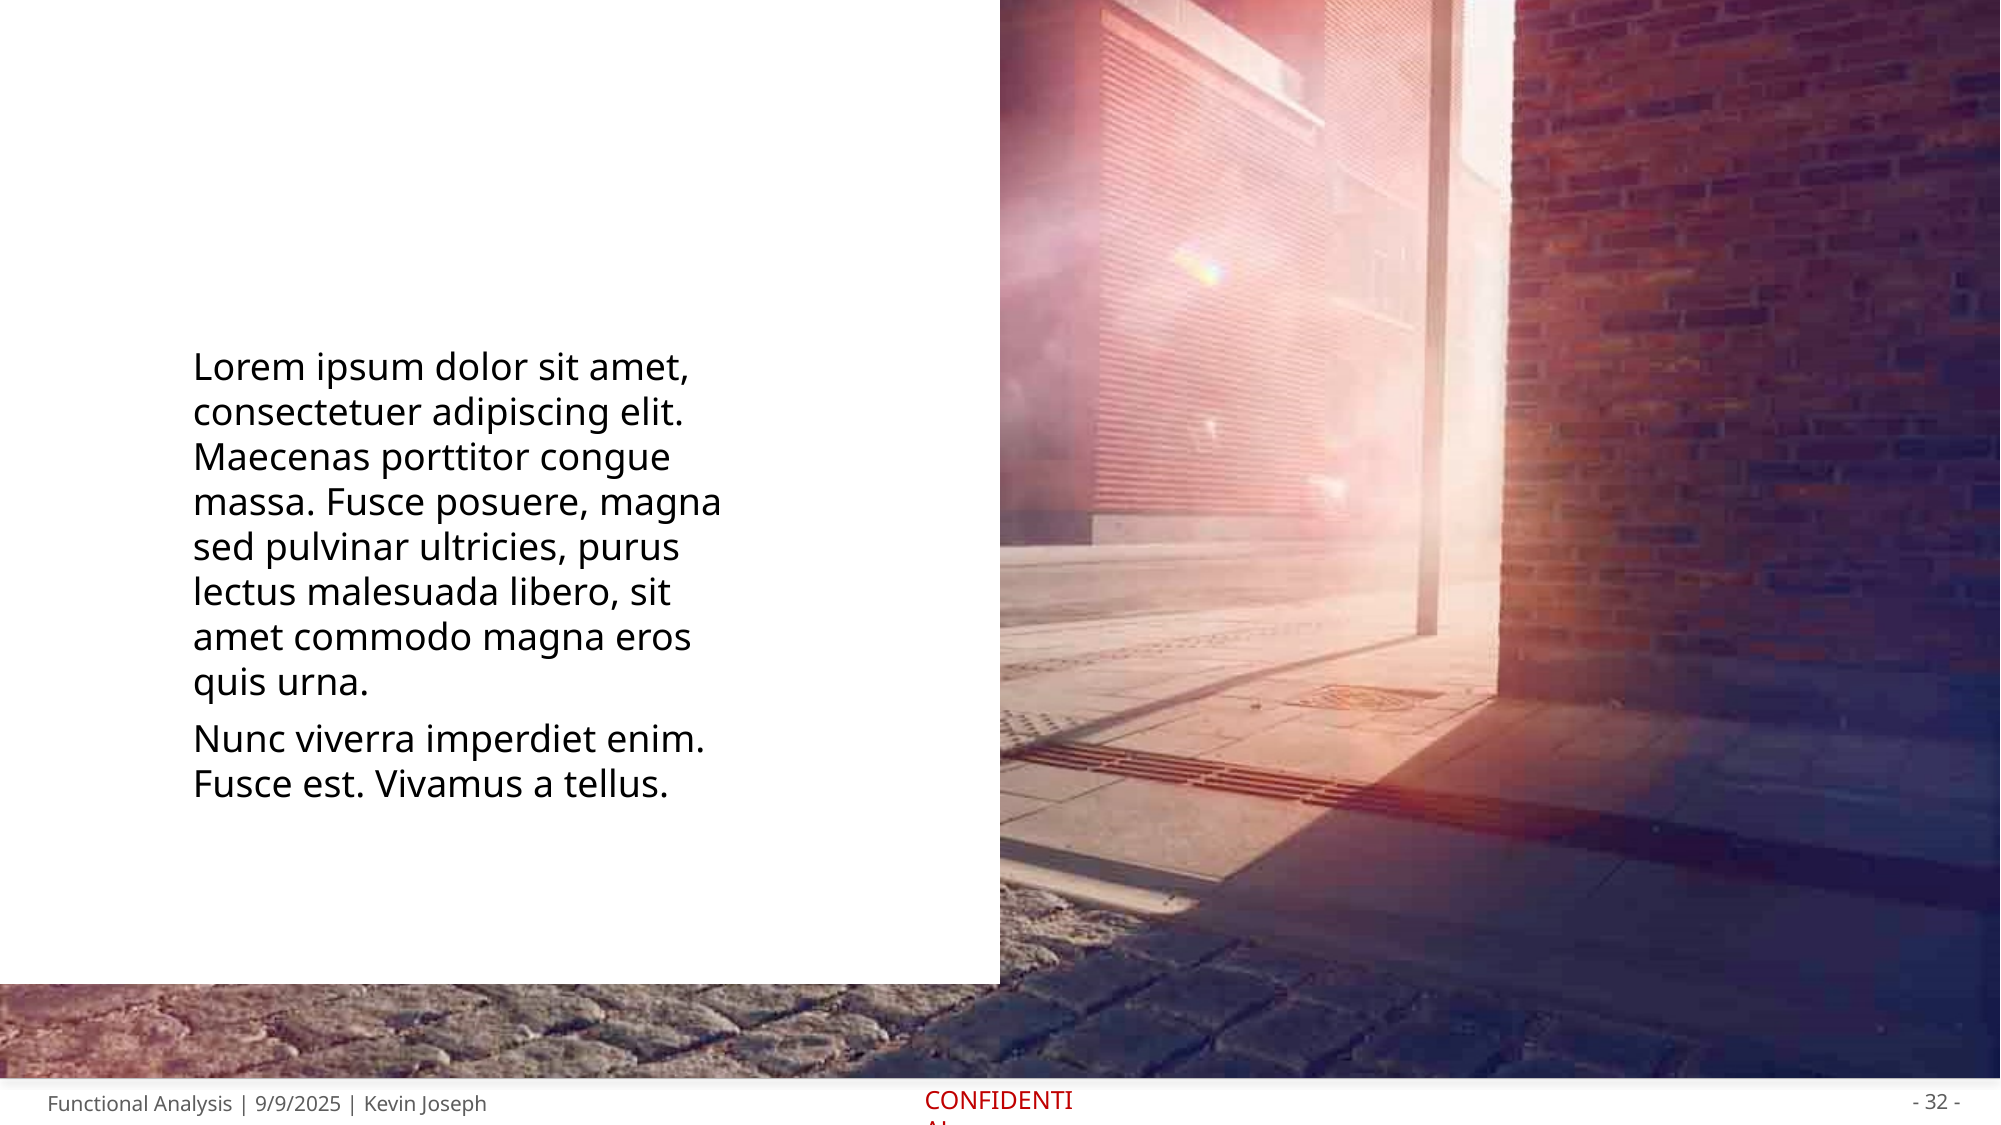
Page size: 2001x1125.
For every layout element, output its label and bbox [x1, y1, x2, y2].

list [0, 0, 2000, 1079]
